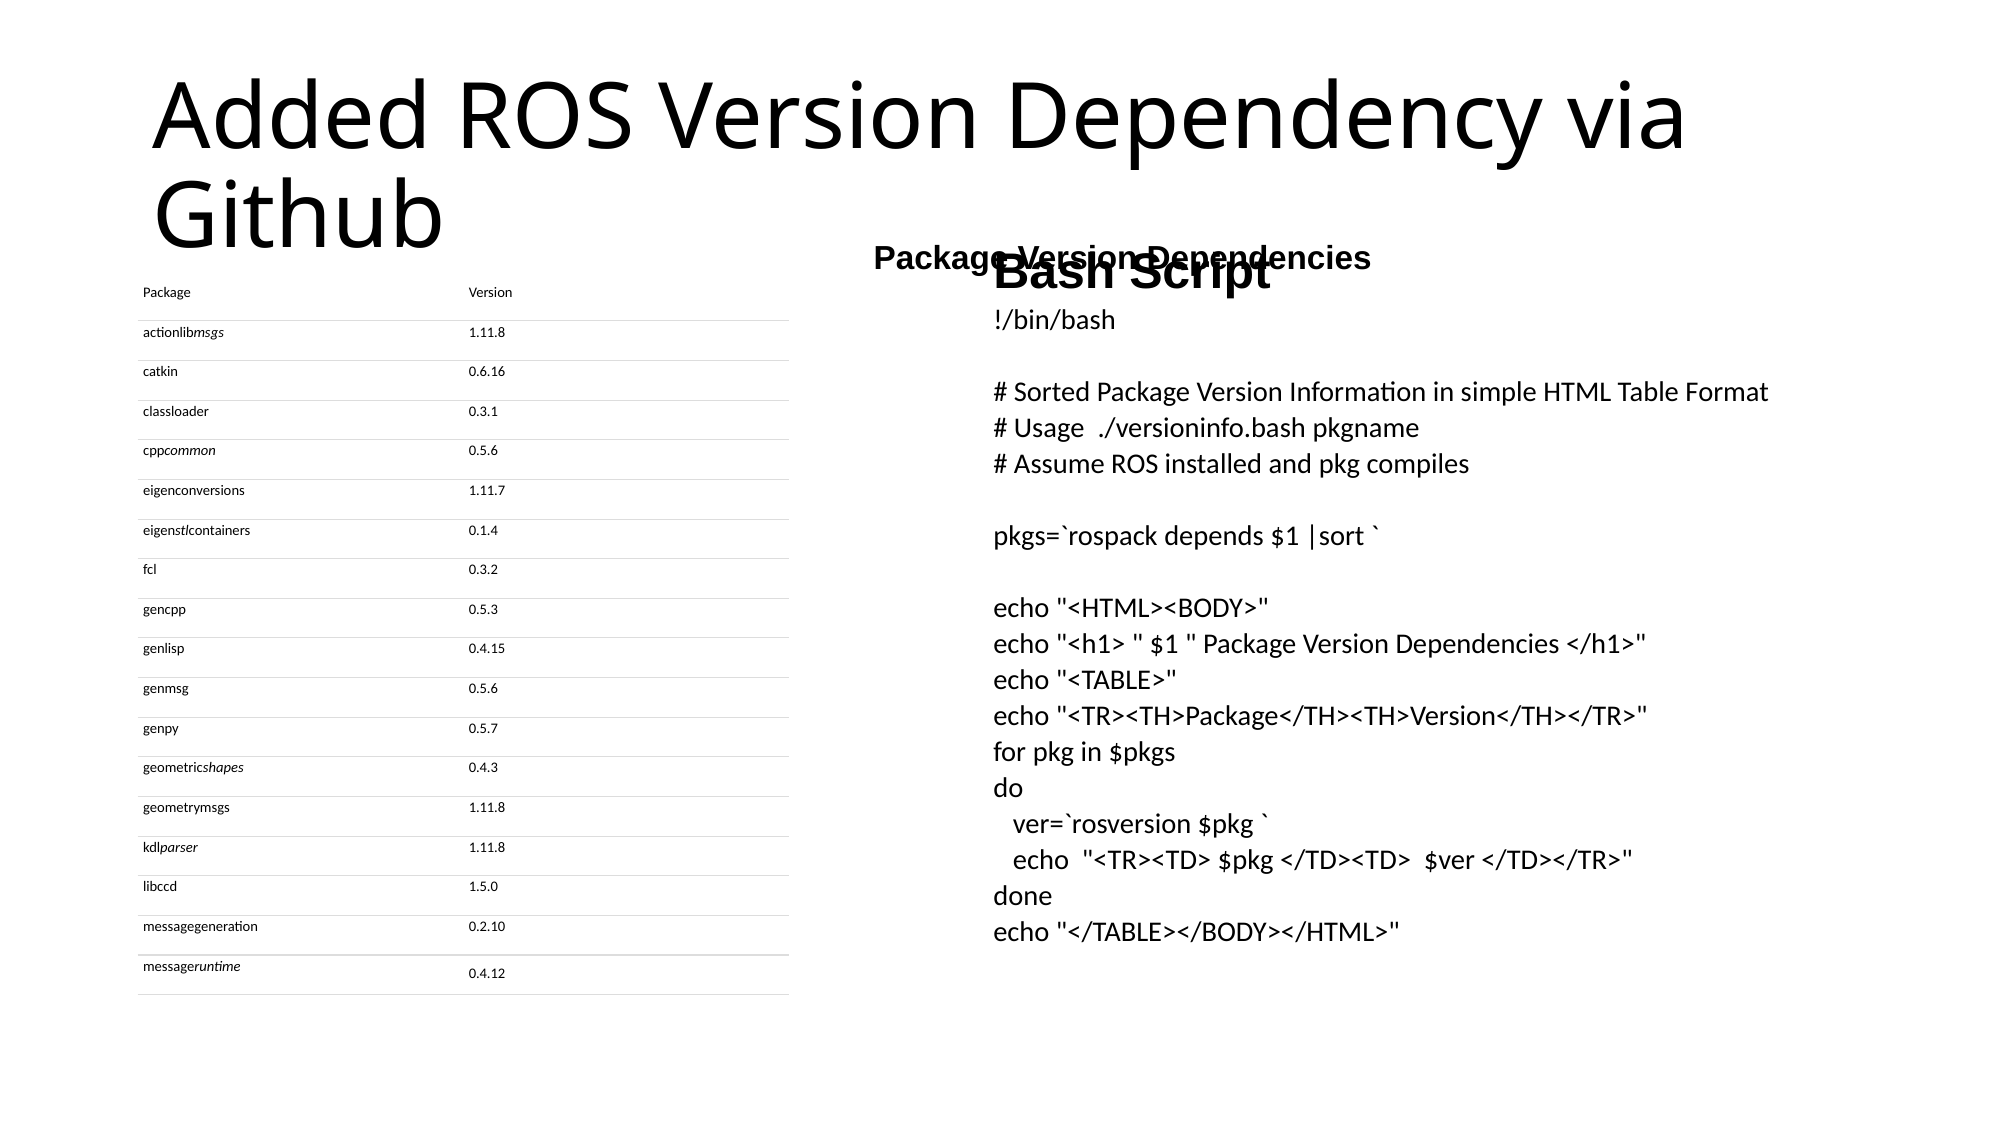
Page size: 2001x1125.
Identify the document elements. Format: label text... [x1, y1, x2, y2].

table_cell 1.11.8 [463, 837, 789, 875]
table_cell classloader [138, 401, 463, 439]
table_cell 1.5.0 [463, 876, 789, 915]
table_header Package [138, 281, 463, 320]
table_cell 1.11.7 [463, 480, 789, 519]
title Added ROS Version Dependency via Github [137, 59, 1863, 278]
table_cell 0.5.6 [463, 440, 789, 479]
table_cell libccd [138, 876, 463, 915]
table_cell kdlparser [138, 837, 463, 875]
table_cell 1.11.8 [463, 321, 789, 360]
table_cell 1.11.8 [463, 797, 789, 836]
table_cell catkin [138, 361, 463, 400]
table_cell 0.2.10 [463, 916, 789, 954]
table_cell genpy [138, 718, 463, 756]
table_cell fcl [138, 559, 463, 598]
table_cell 0.4.12 [463, 956, 789, 994]
list Bash Script !/bin/bash # Sorted Package Version Information in simple HTML Table Format # Usage ./versioninfo.bash pkgname # Assume ROS installed and pkg compiles pkgs=`rospack depends $1 |sort ` echo "<HTML><BODY>" echo "<h1> " $1 " Package Version Dependencies </h1>" echo "<TABLE>" echo "<TR><TH>Package</TH><TH>Version</TH></TR>" for pkg in $pkgs do ver=`rosversion $pkg ` echo "<TR><TD> $pkg </TD><TD> $ver </TD></TR>" done echo "</TABLE></BODY></HTML>" [978, 240, 1829, 955]
table_cell 0.5.3 [463, 599, 789, 637]
table_cell 0.5.6 [463, 678, 789, 717]
table_cell eigenstlcontainers [138, 520, 463, 558]
table_cell 0.6.16 [463, 361, 789, 400]
table_cell eigenconversions [138, 480, 463, 519]
table_cell 0.1.4 [463, 520, 789, 558]
table_cell messagegeneration [138, 916, 463, 954]
table_cell 0.3.2 [463, 559, 789, 598]
table_header Version [463, 281, 789, 320]
table_cell 0.4.3 [463, 757, 789, 796]
table_cell geometrymsgs [138, 797, 463, 836]
table_cell gencpp [138, 599, 463, 637]
table_cell geometricshapes [138, 757, 463, 796]
table_cell genmsg [138, 678, 463, 717]
table_cell genlisp [138, 638, 463, 677]
table_cell 0.5.7 [463, 718, 789, 756]
table_cell actionlibmsgs [138, 321, 463, 360]
table_cell cppcommon [138, 440, 463, 479]
table_cell 0.3.1 [463, 401, 789, 439]
text_box Package Version Dependencies [873, 235, 1373, 321]
table_cell 0.4.15 [463, 638, 789, 677]
table_cell messageruntime [138, 956, 463, 994]
